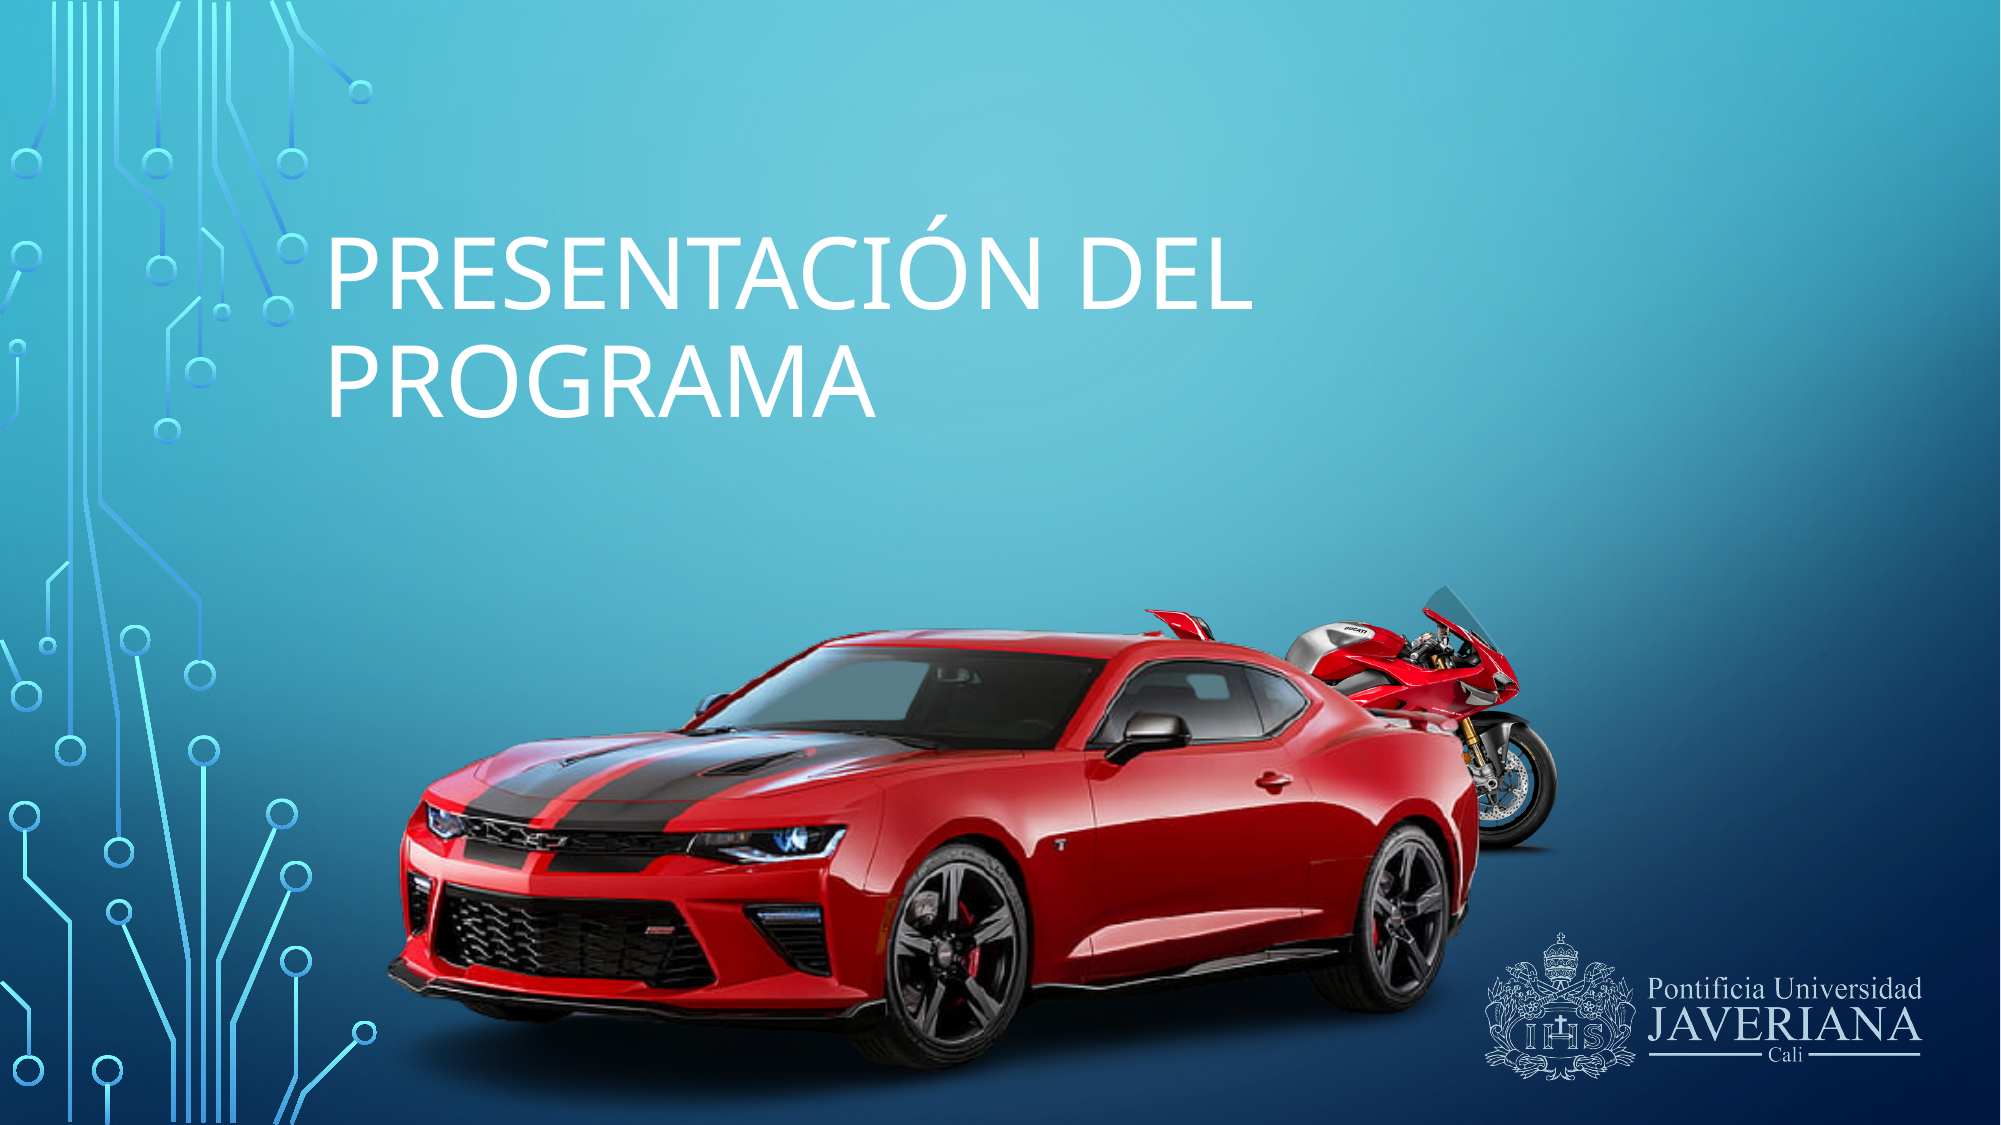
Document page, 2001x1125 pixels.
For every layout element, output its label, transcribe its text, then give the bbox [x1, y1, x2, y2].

title Presentación del programa [307, 313, 1750, 447]
picture [317, 482, 1924, 1125]
